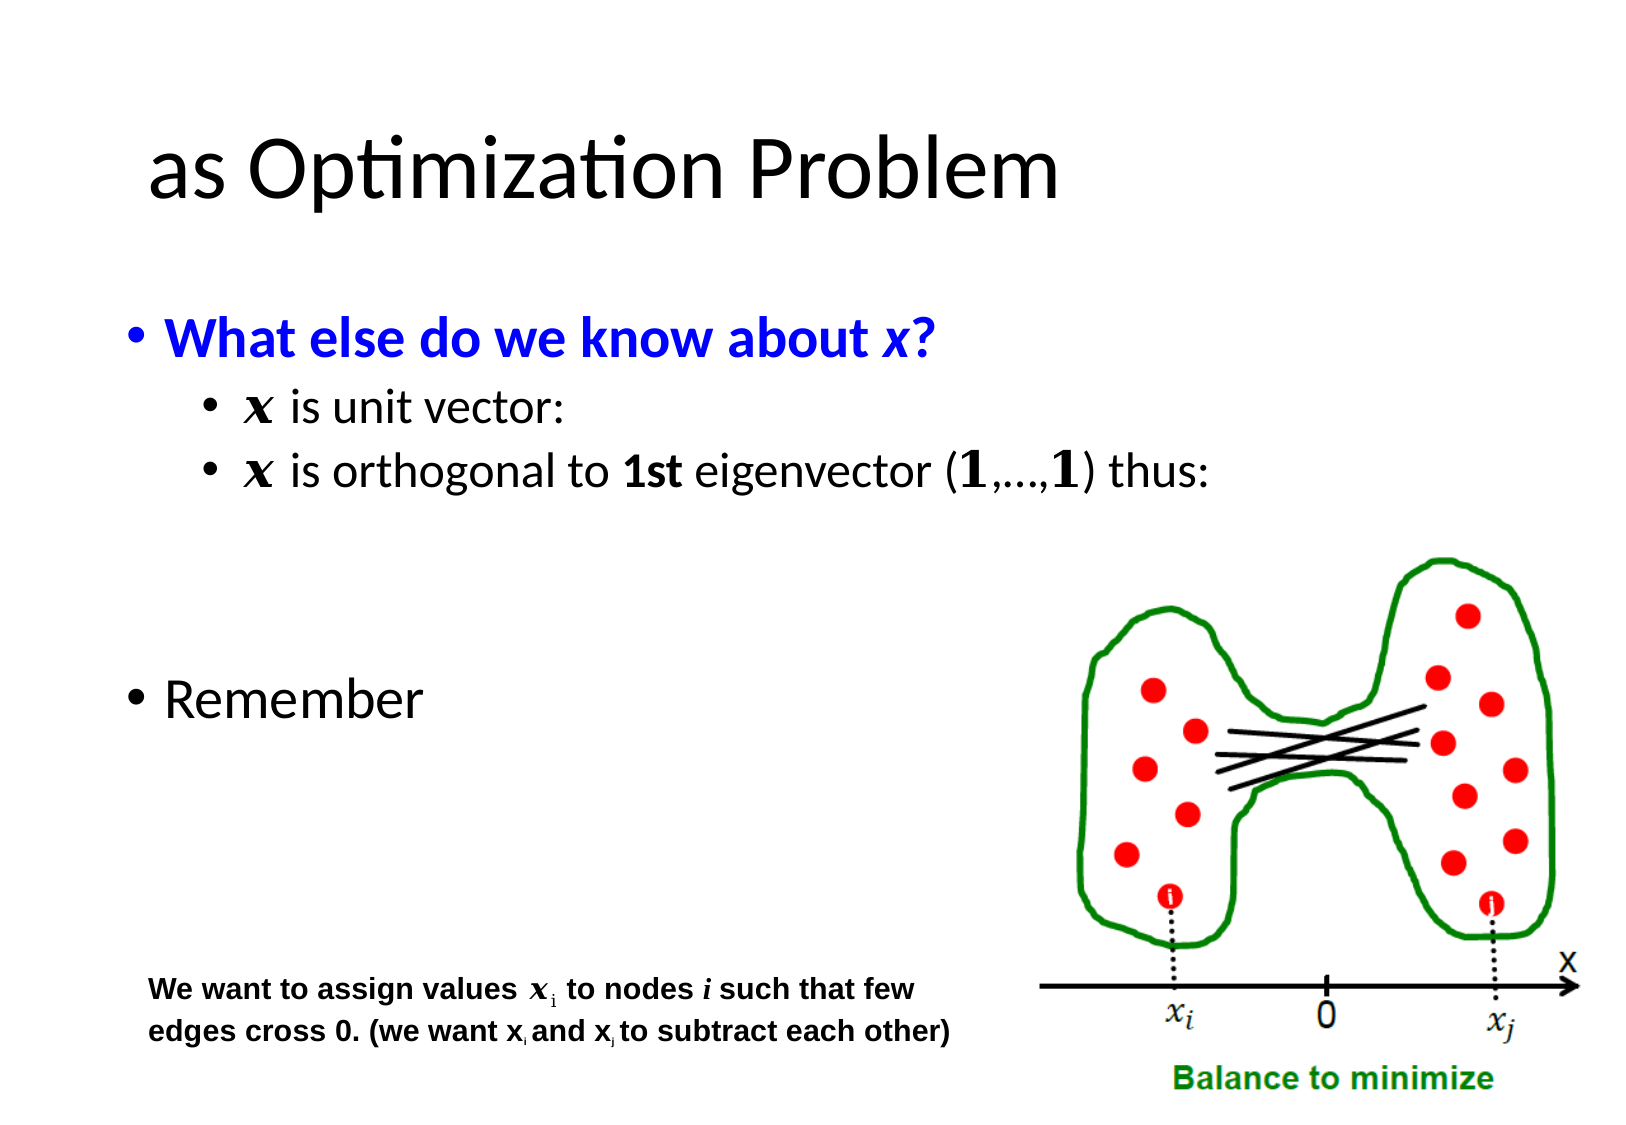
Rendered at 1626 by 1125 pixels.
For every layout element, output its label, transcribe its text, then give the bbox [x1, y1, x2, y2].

picture [1013, 537, 1586, 1106]
text_box We want to assign values 𝒙i to nodes i such that few edges cross 0. (we want xi and xj to subtract each other) [133, 933, 985, 1056]
